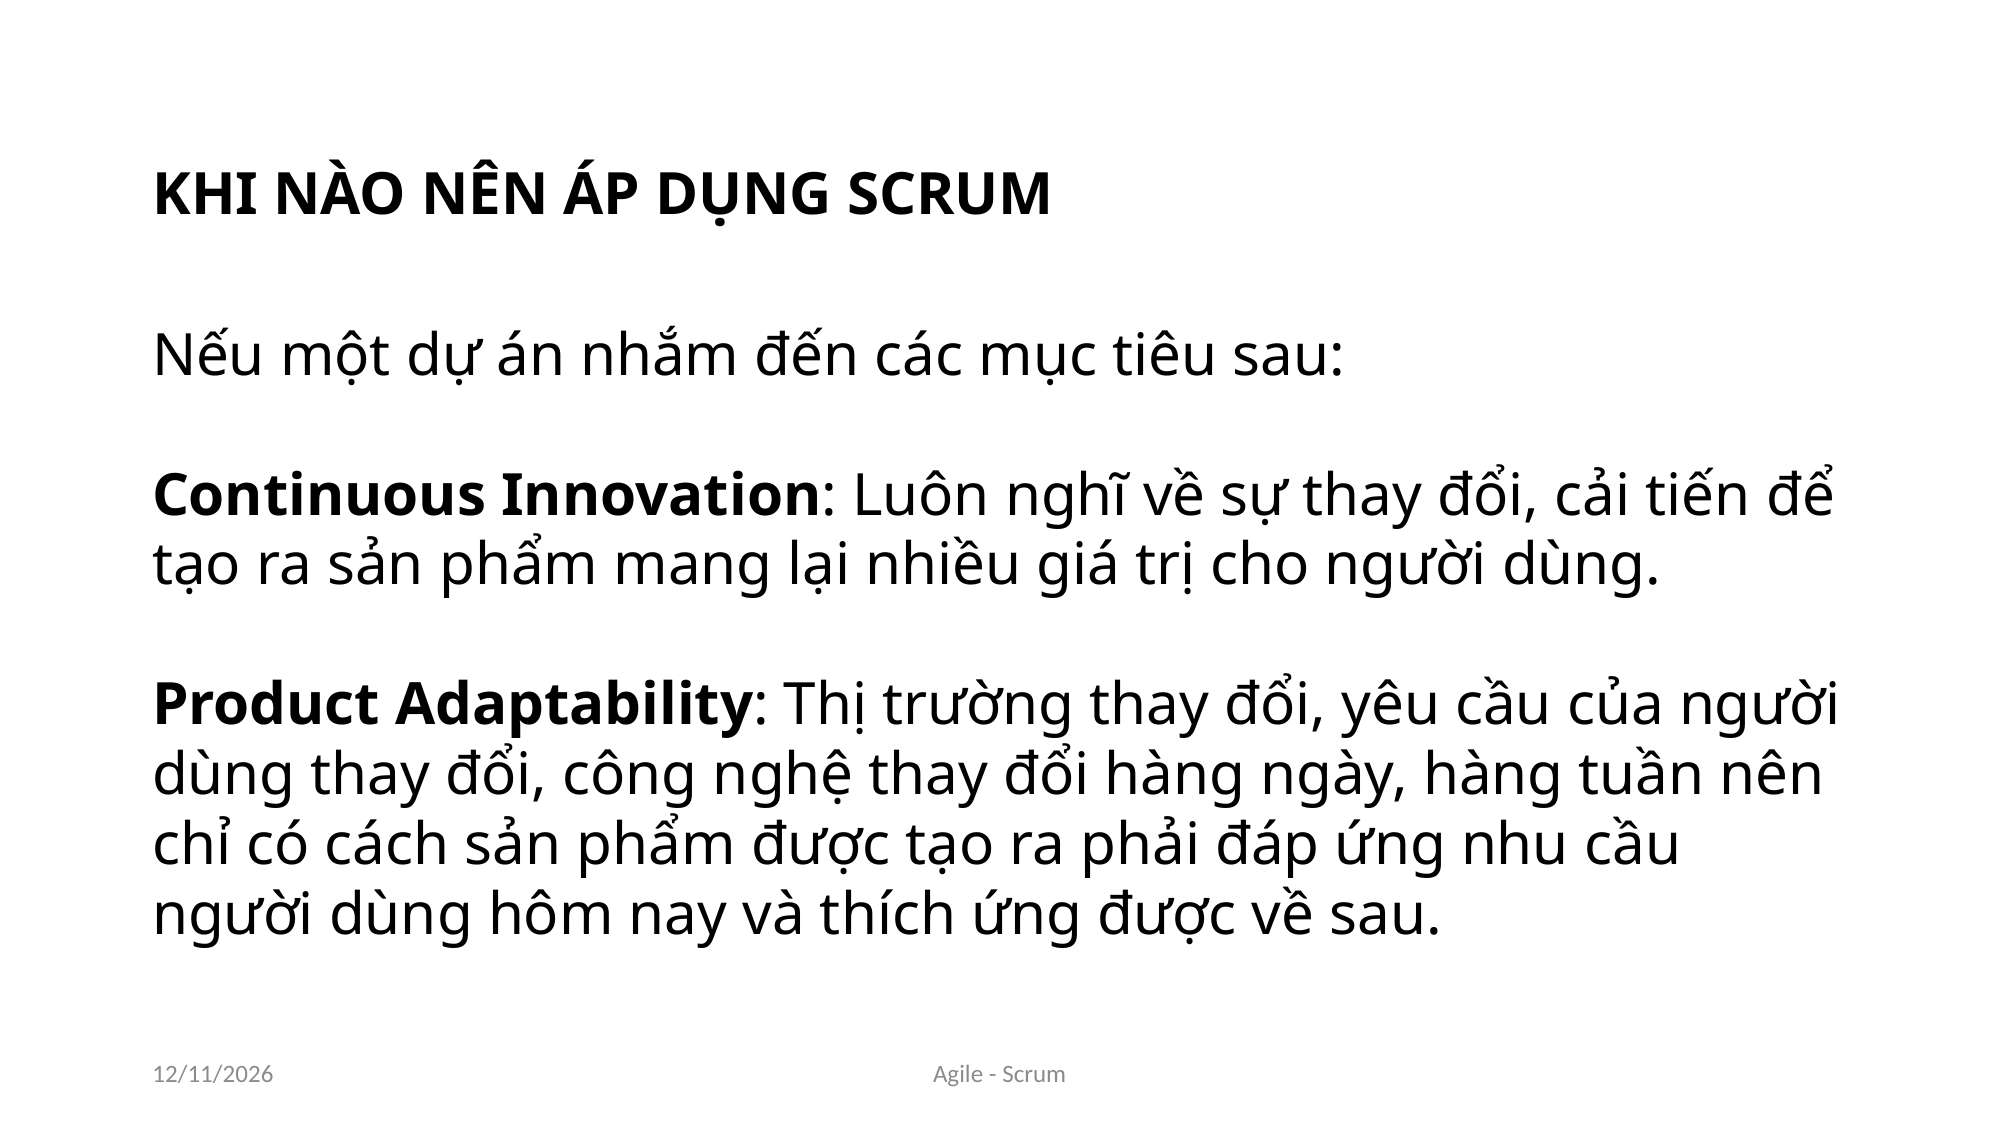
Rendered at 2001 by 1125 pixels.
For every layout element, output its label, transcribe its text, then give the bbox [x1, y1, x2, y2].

text_box Nếu một dự án nhắm đến các mục tiêu sau: Continuous Innovation: Luôn nghĩ về sự thay đổi, cải tiến để tạo ra sản phẩm mang lại nhiều giá trị cho người dùng. Product Adaptability: Thị trường thay đổi, yêu cầu của người dùng thay đổi, công nghệ thay đổi hàng ngày, hàng tuần nên chỉ có cách sản phẩm được tạo ra phải đáp ứng nhu cầu người dùng hôm nay và thích ứng được về sau. [137, 239, 1863, 1024]
footer Agile - Scrum [662, 1042, 1338, 1103]
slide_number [137, 1042, 588, 1103]
list KHI NÀO NÊN ÁP DỤNG SCRUM [137, 156, 1863, 239]
